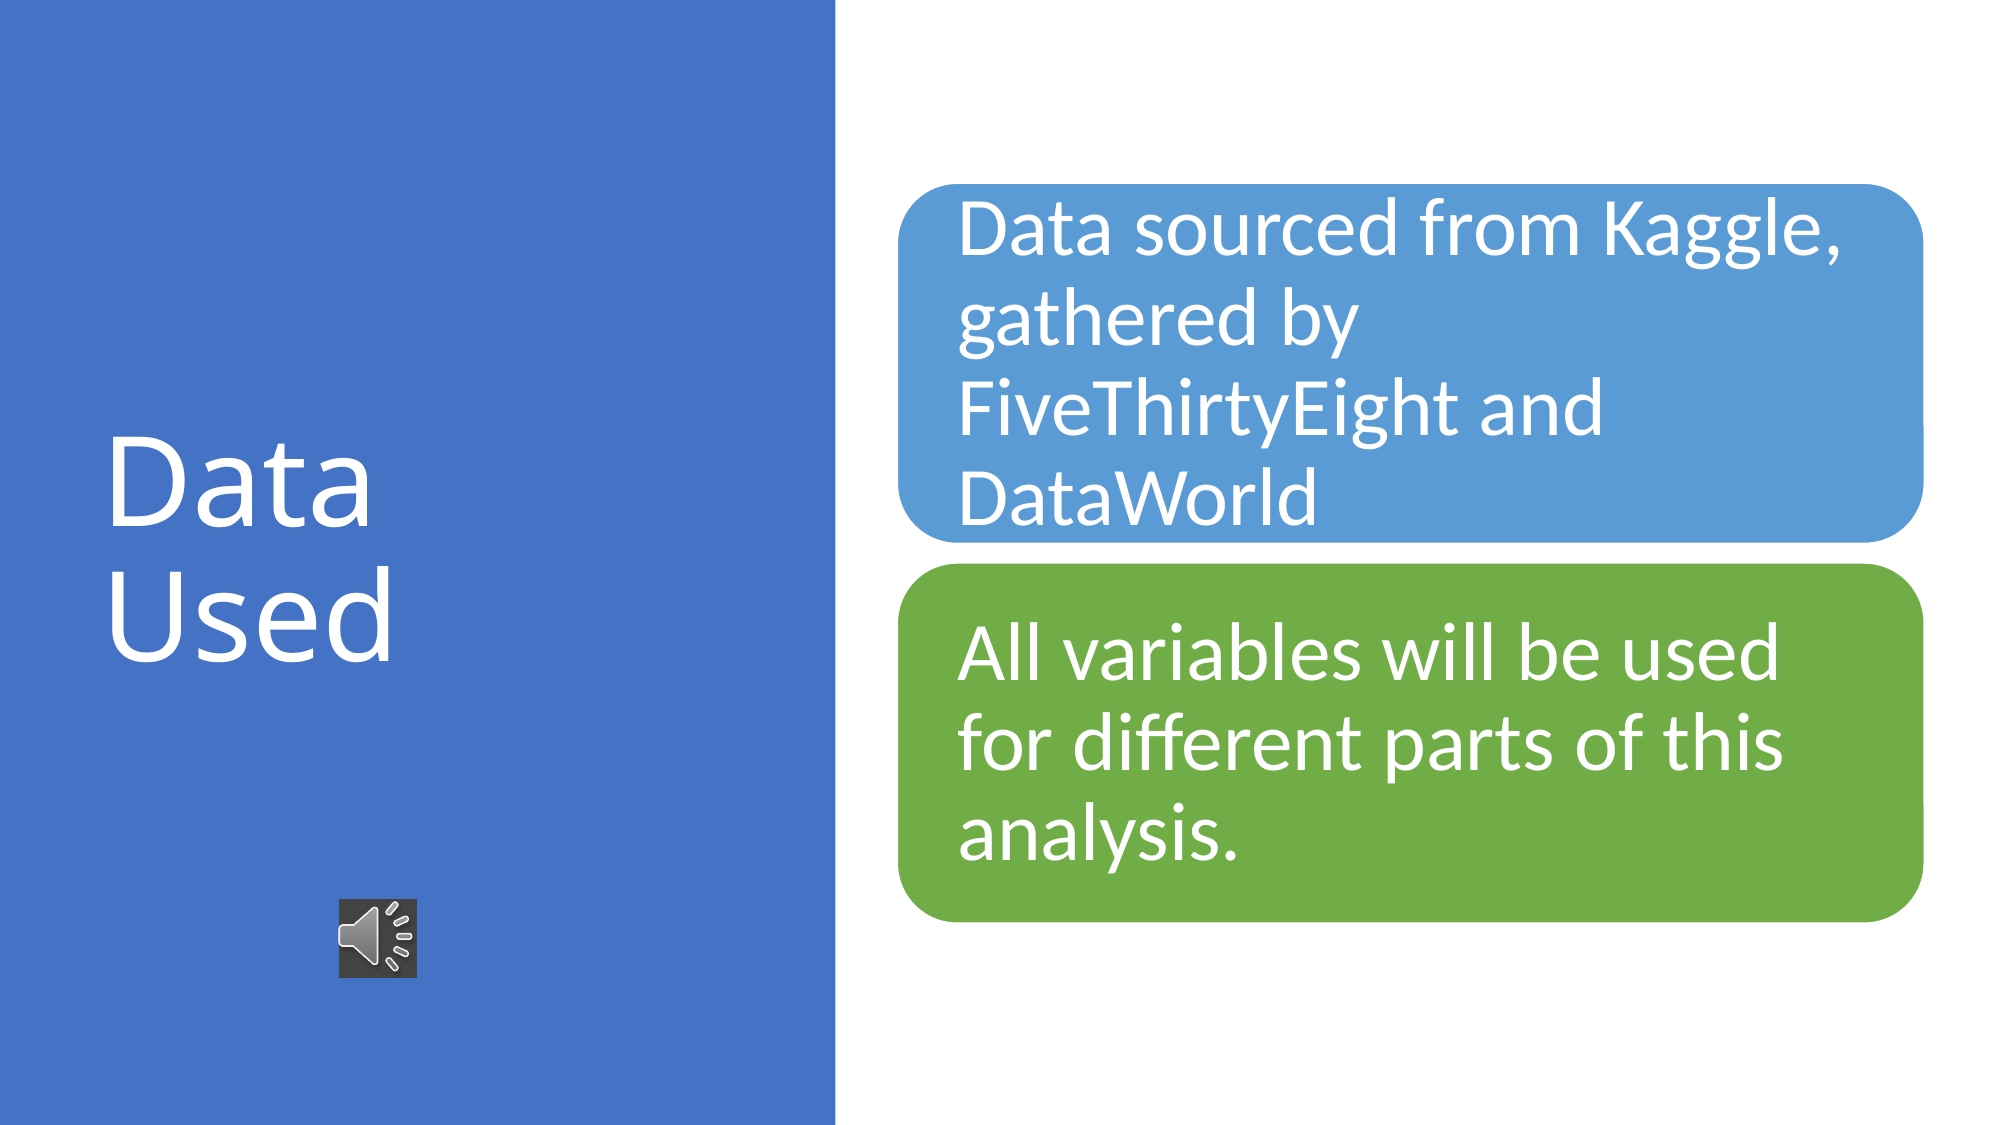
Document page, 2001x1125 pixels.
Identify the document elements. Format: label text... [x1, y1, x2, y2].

text_box [0, 0, 836, 1125]
picture [337, 898, 418, 979]
title Data Used [86, 101, 711, 1005]
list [897, 101, 1925, 1005]
